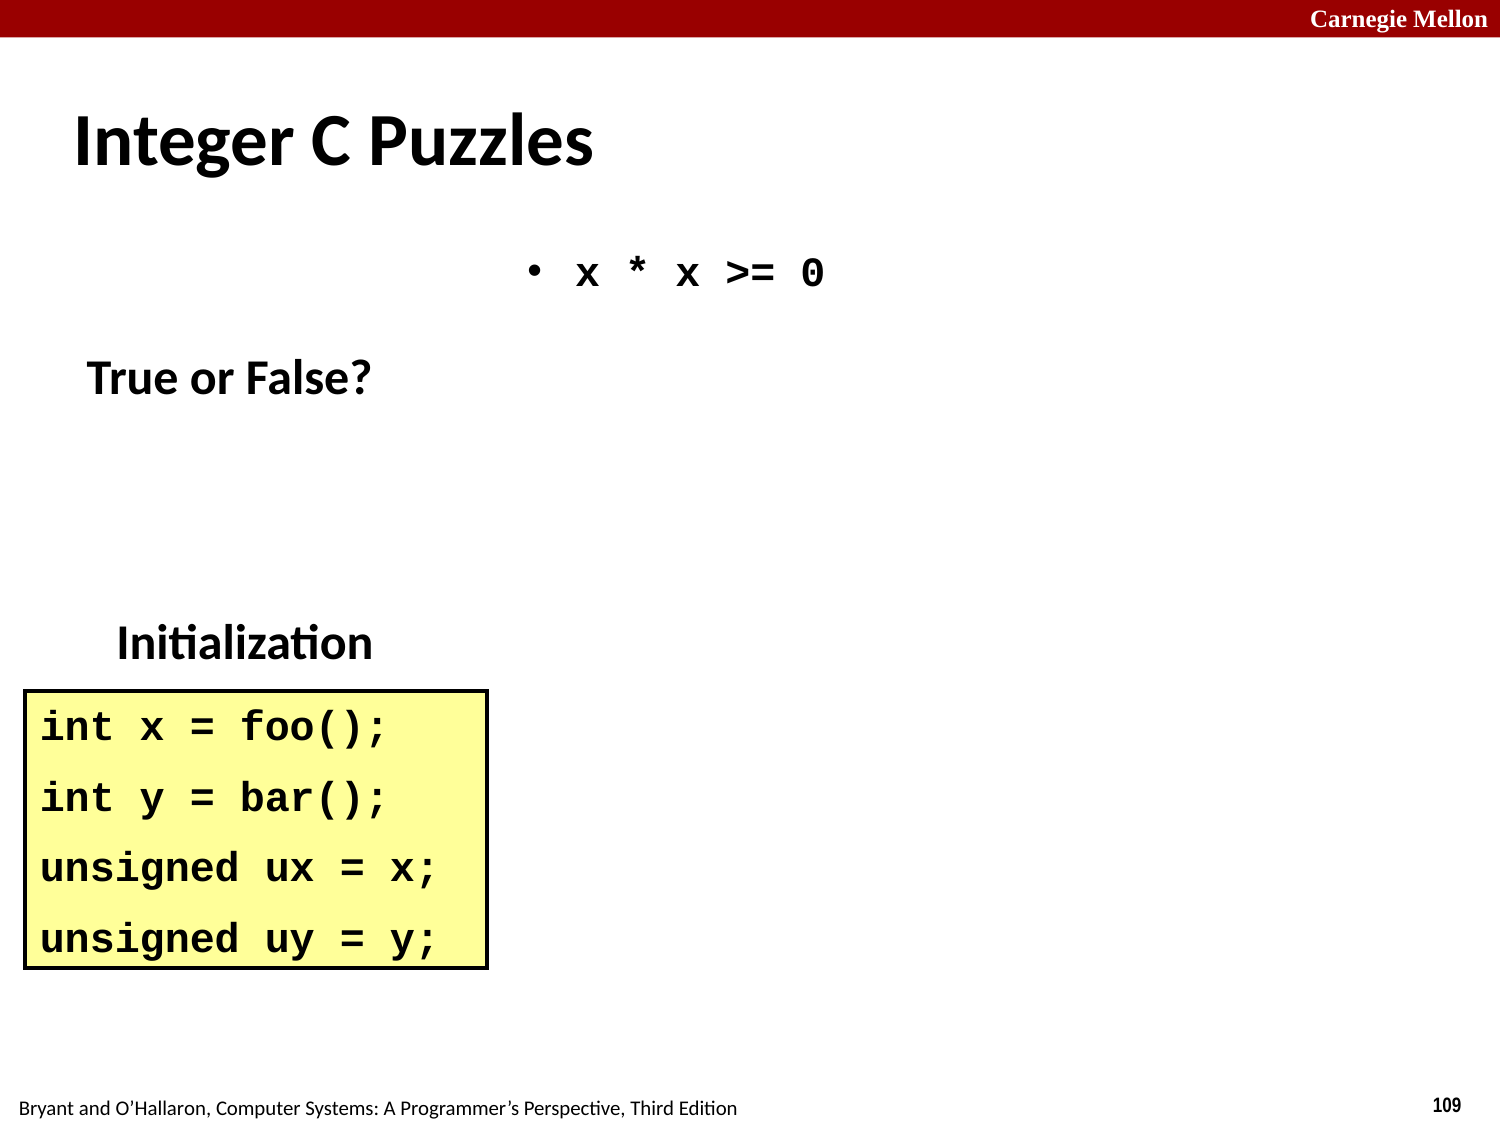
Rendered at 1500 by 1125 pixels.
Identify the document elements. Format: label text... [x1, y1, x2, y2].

text_box int x = foo(); int y = bar(); unsigned ux = x; unsigned uy = y; [24, 691, 488, 969]
text_box True or False? [71, 337, 388, 413]
title Integer C Puzzles [58, 72, 1305, 199]
text_box Initialization [101, 602, 389, 677]
text_box x * x >= 0 [512, 237, 1475, 303]
